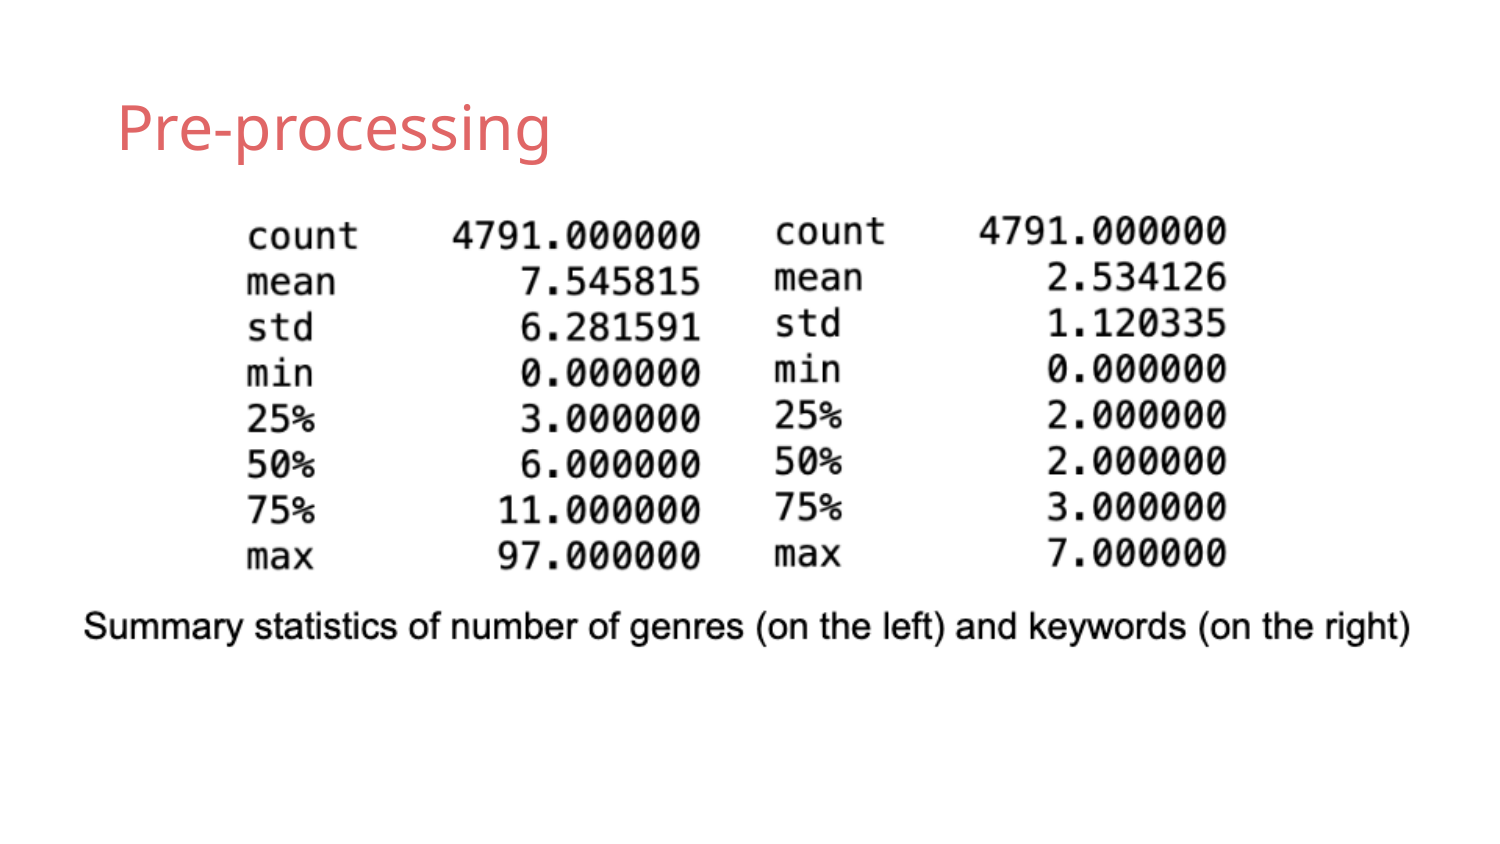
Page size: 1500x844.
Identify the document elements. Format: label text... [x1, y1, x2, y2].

title Pre-processing [101, 72, 1499, 167]
picture [24, 191, 1476, 680]
